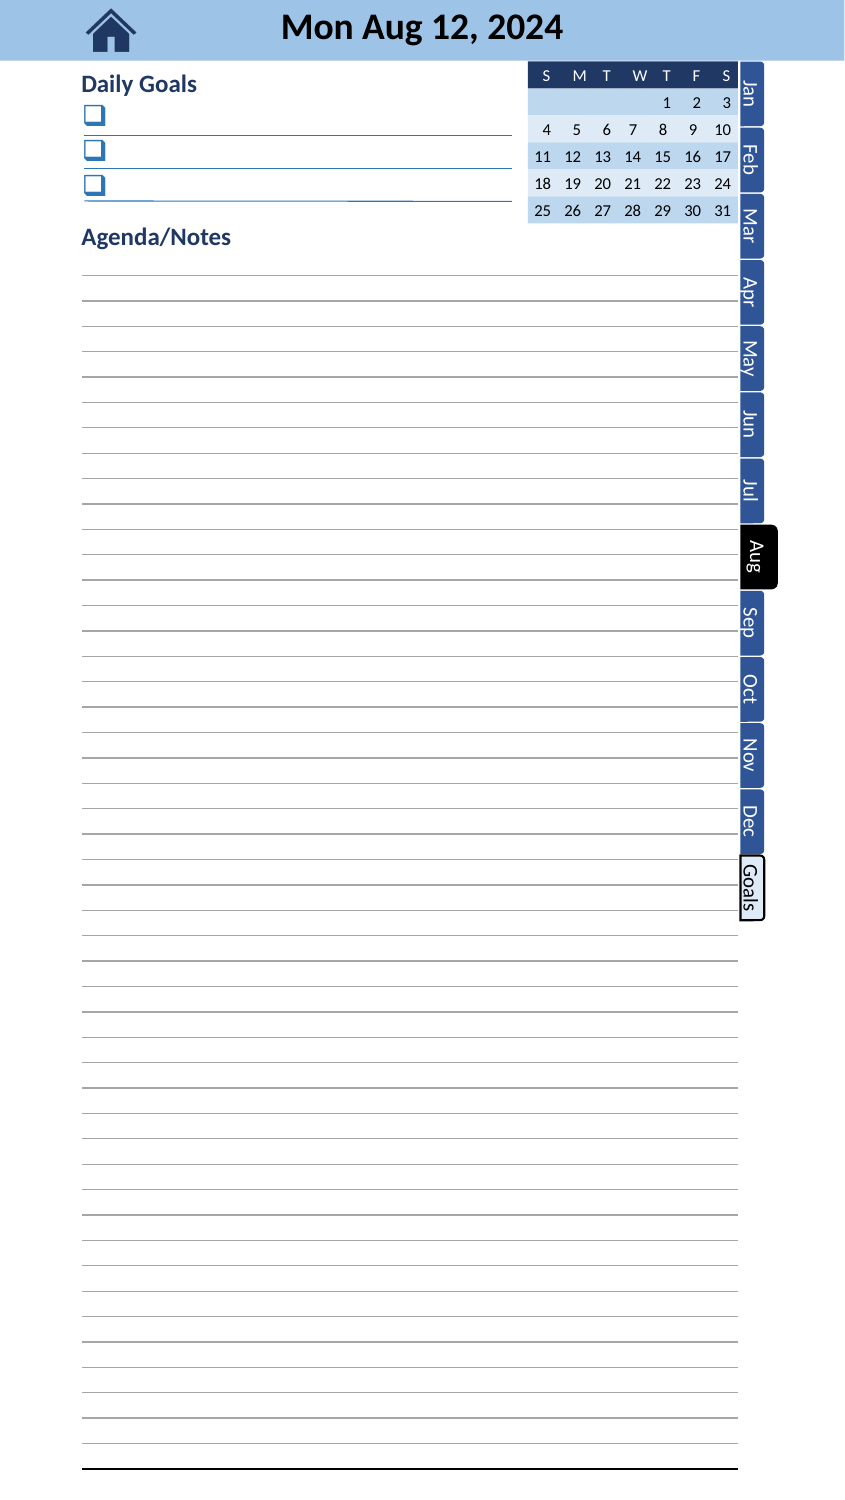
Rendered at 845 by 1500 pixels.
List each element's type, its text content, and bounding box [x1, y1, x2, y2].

picture [82, 1, 140, 59]
list Mon Aug 12, 2024 [190, 0, 655, 61]
